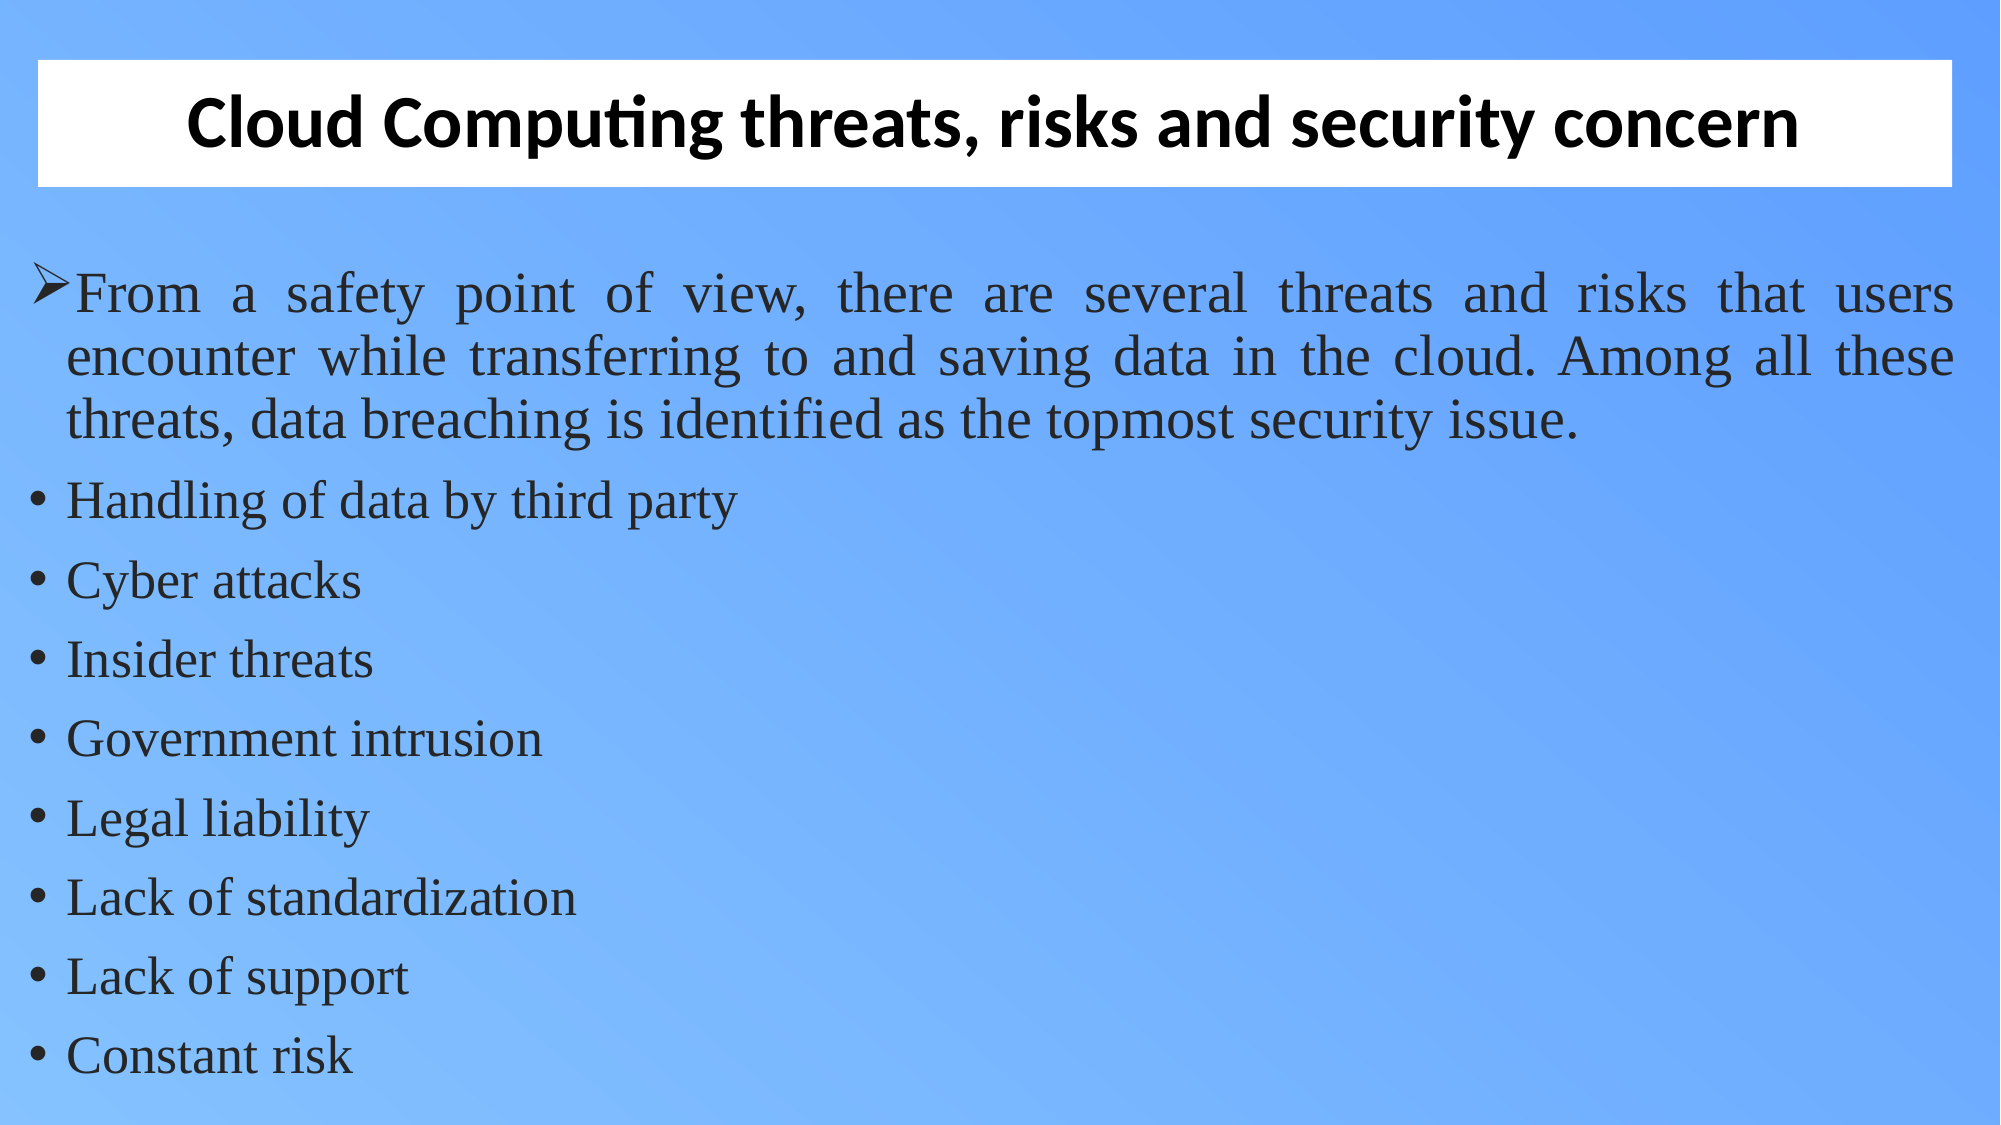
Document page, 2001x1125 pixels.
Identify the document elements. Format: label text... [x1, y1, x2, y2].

title Cloud Computing threats, risks and security concern [38, 59, 1953, 187]
list From a safety point of view, there are several threats and risks that users encounter while transferring to and saving data in the cloud. Among all these threats, data breaching is identified as the topmost security issue. Handling of data by third party Cyber attacks Insider threats Government intrusion Legal liability Lack of standardization Lack of support Constant risk [13, 254, 1972, 1014]
